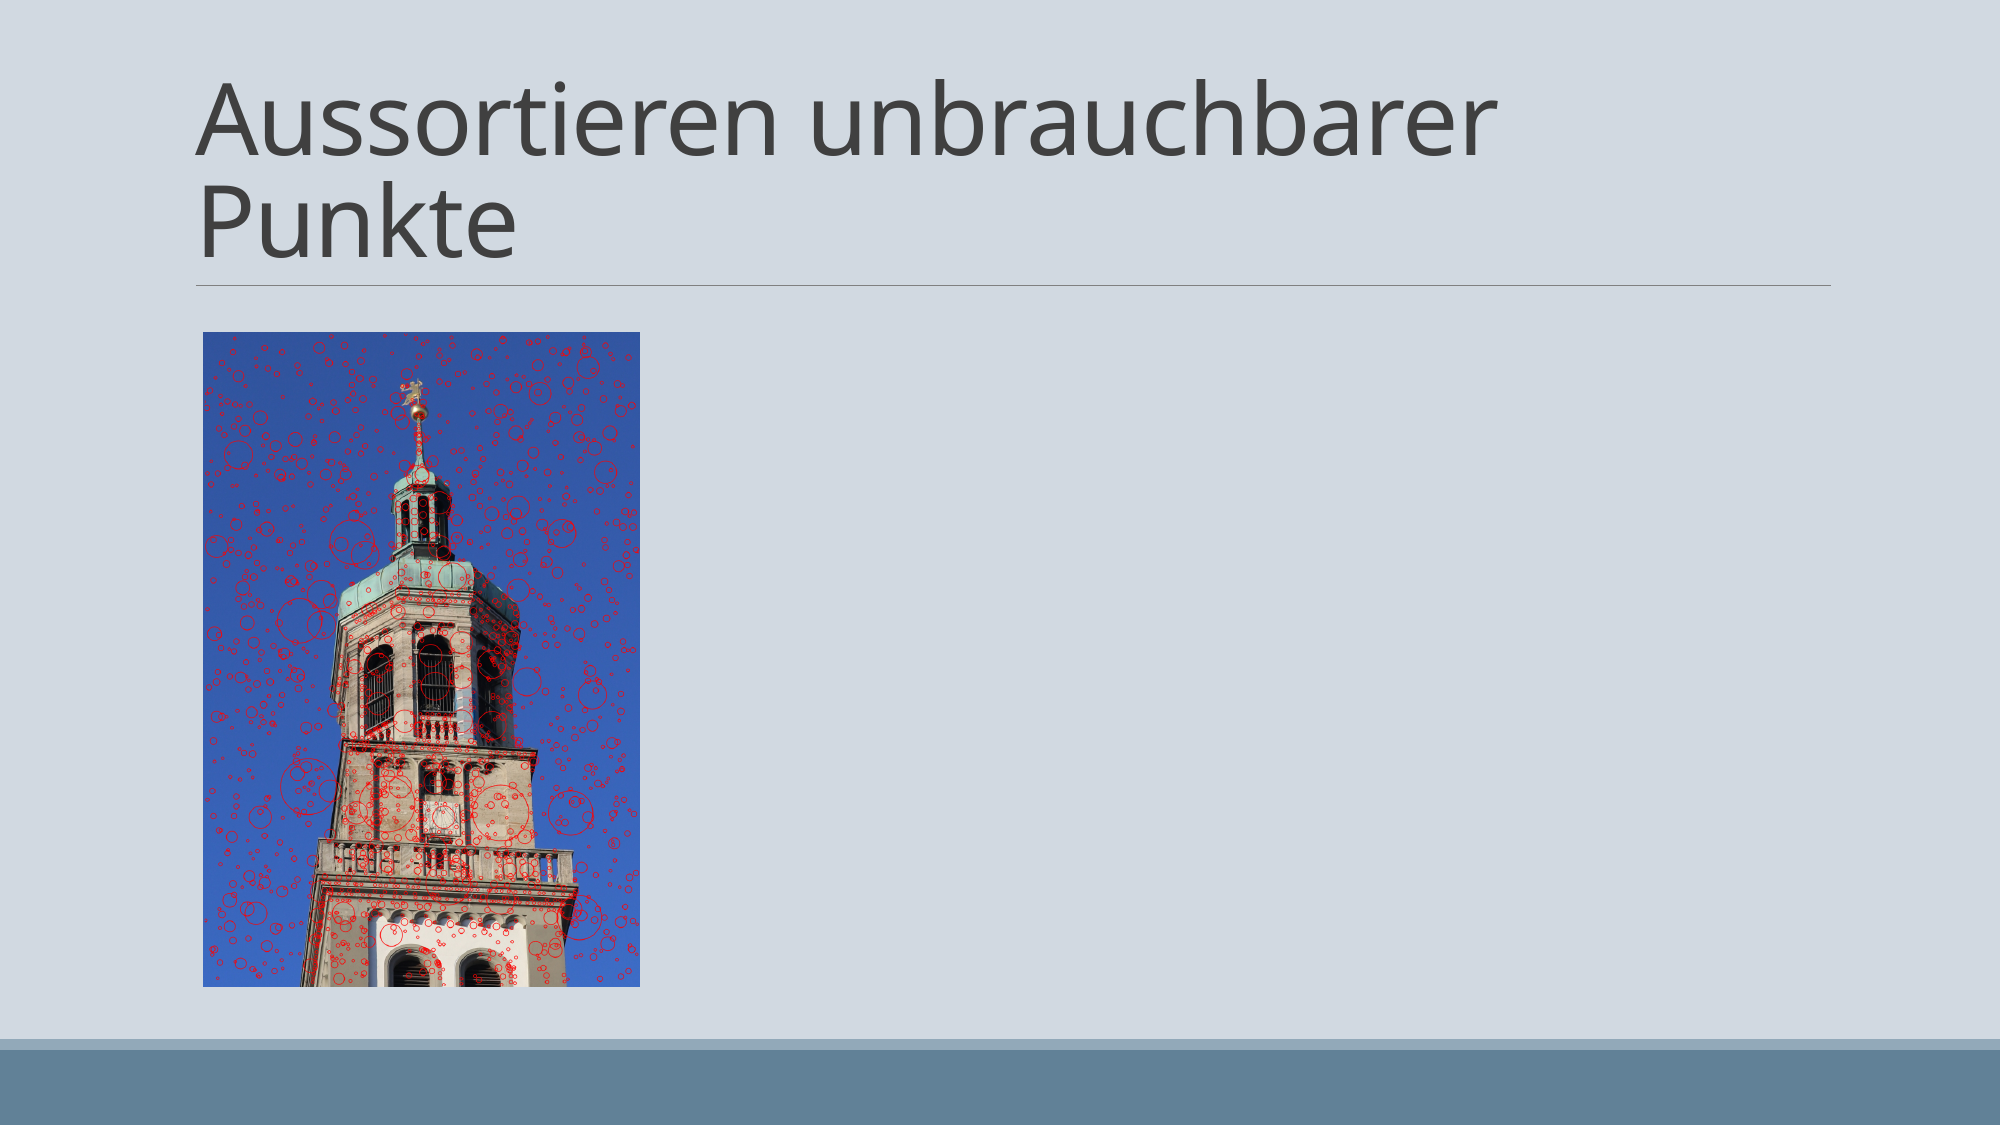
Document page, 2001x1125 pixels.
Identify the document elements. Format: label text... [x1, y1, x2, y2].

title Aussortieren unbrauchbarer Punkte [180, 47, 1830, 285]
picture [202, 332, 640, 988]
